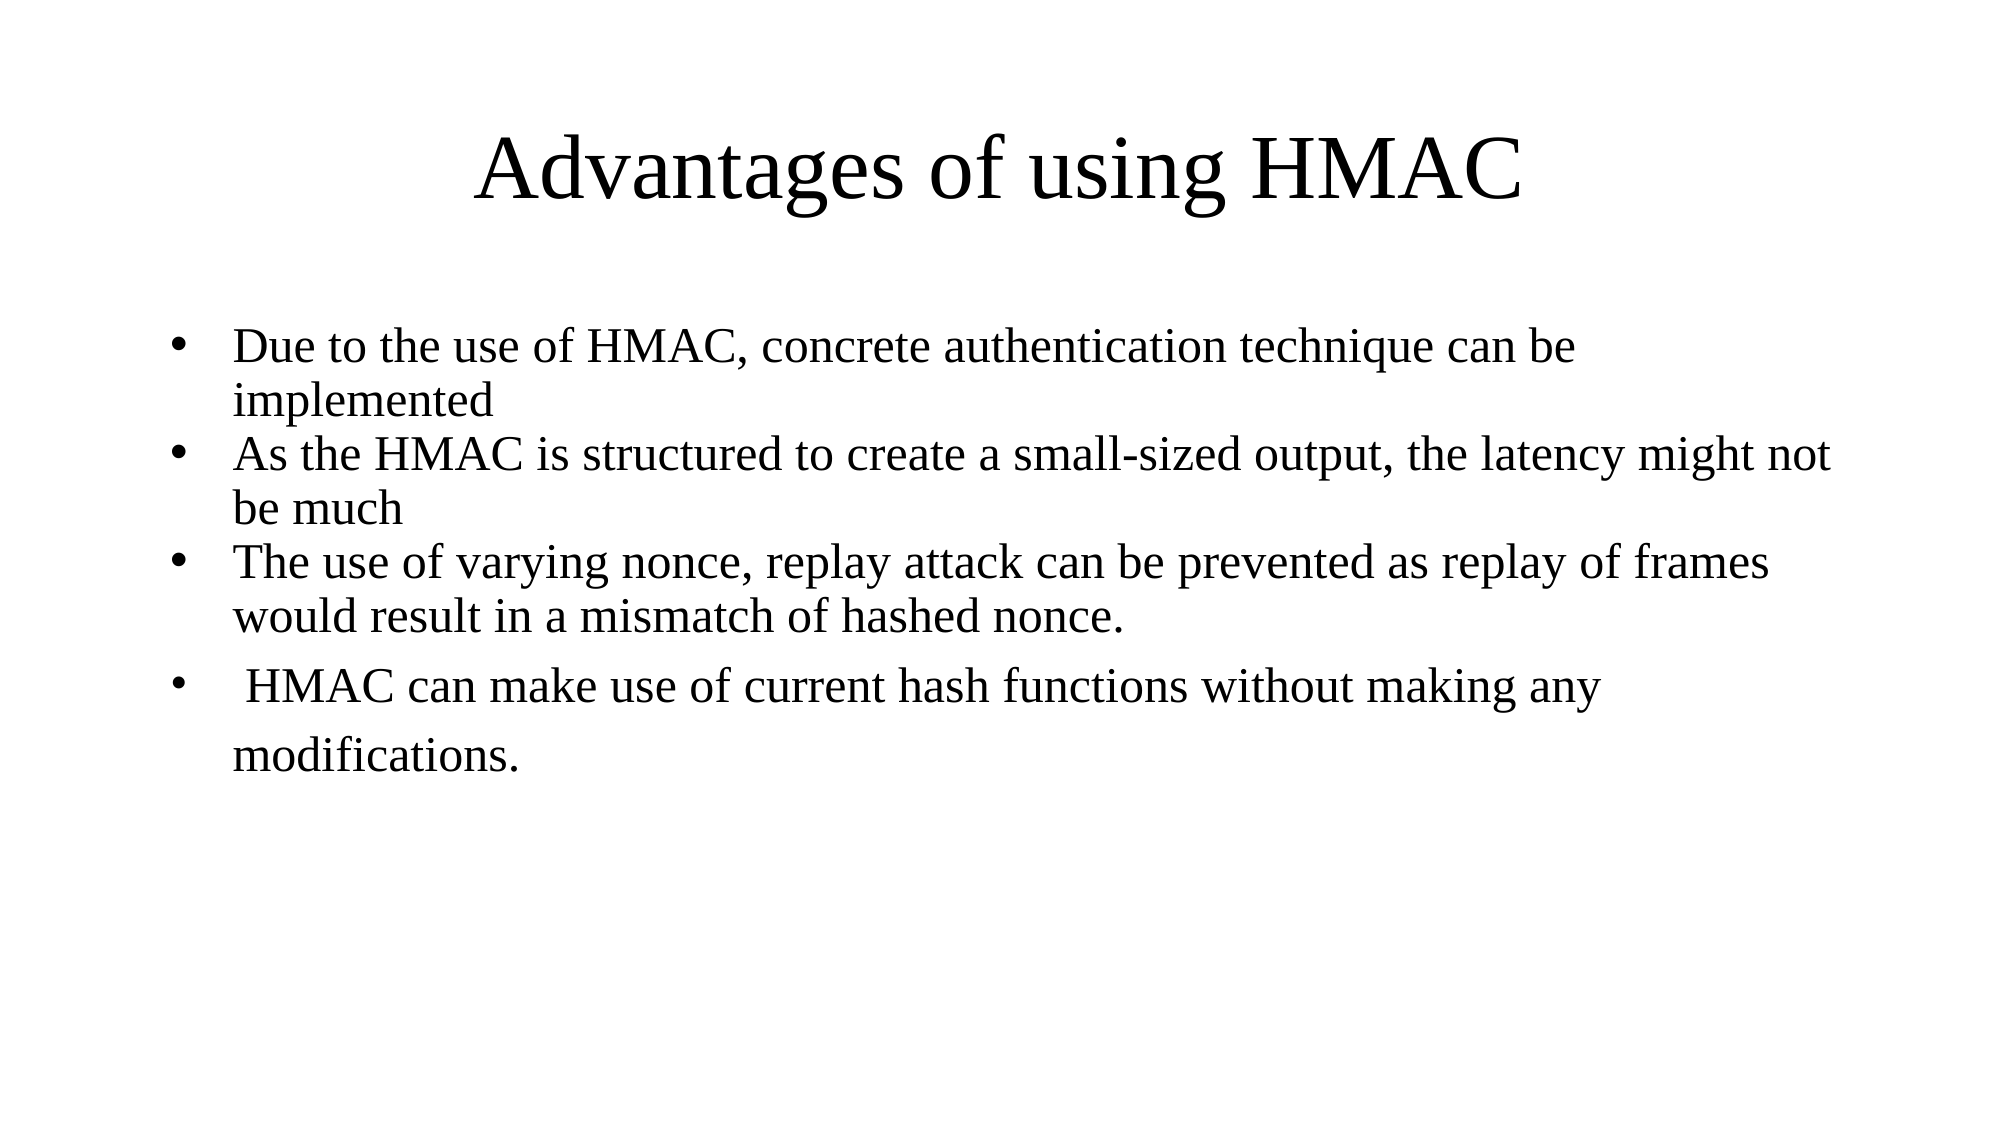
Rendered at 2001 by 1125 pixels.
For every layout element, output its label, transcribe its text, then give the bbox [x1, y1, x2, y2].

title Advantages of using HMAC [137, 59, 1863, 278]
list Due to the use of HMAC, concrete authentication technique can be implemented As the HMAC is structured to create a small-sized output, the latency might not be much The use of varying nonce, replay attack can be prevented as replay of frames would result in a mismatch of hashed nonce. HMAC can make use of current hash functions without making any modifications. [137, 299, 1863, 1014]
